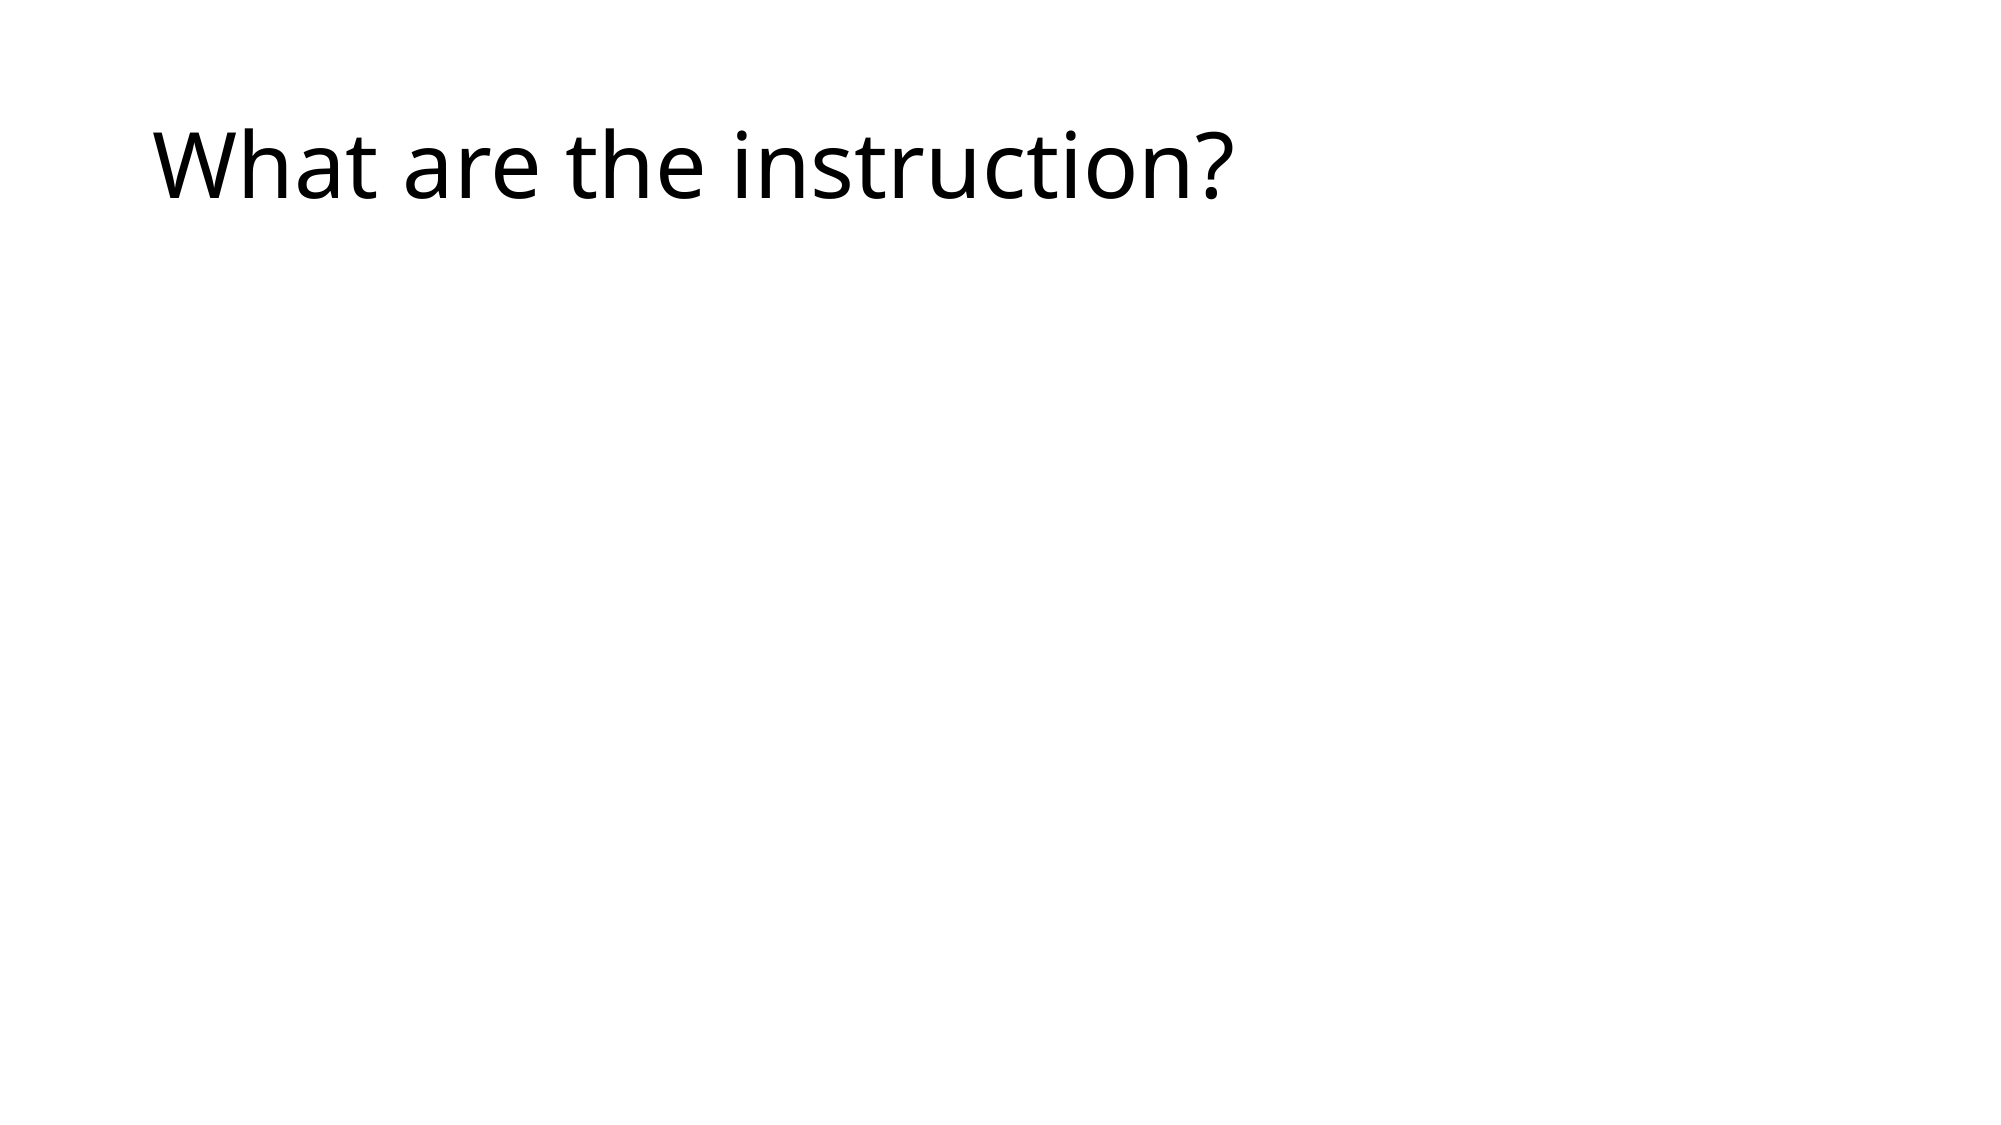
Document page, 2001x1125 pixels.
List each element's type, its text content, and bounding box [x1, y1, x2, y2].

title What are the instruction? [137, 59, 1863, 278]
